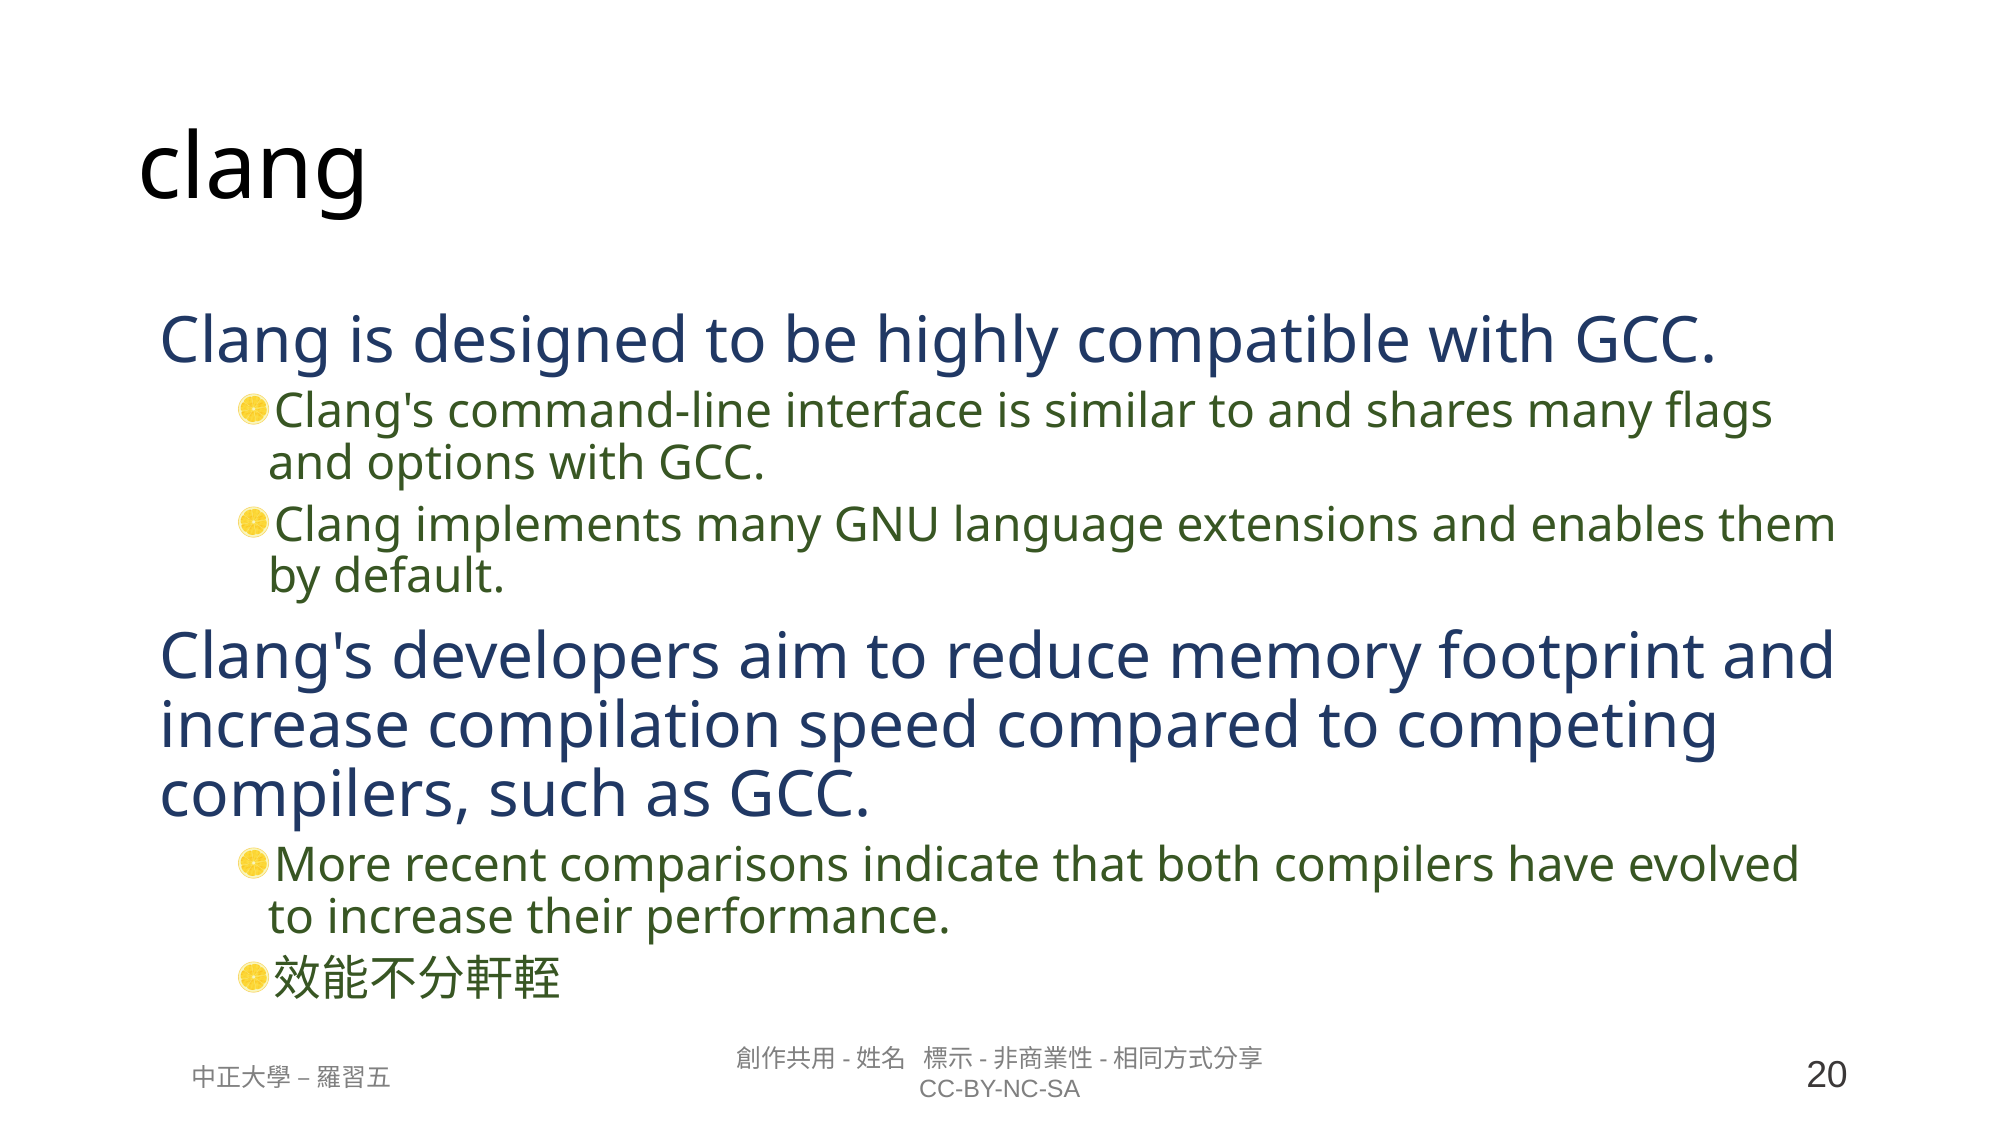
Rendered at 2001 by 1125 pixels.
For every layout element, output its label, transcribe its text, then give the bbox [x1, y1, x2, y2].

picture [232, 959, 268, 995]
picture [232, 504, 268, 540]
title clang [137, 59, 1863, 278]
subtitle Clang is designed to be highly compatible with GCC. Clang's command-line interface is similar to and shares many flags and options with GCC. Clang implements many GNU language extensions and enables them by default. Clang's developers aim to reduce memory footprint and increase compilation speed compared to competing compilers, such as GCC. More recent comparisons indicate that both compilers have evolved to increase their performance. 效能不分軒輊 [137, 299, 1863, 1014]
picture [232, 391, 268, 427]
picture [232, 845, 268, 881]
